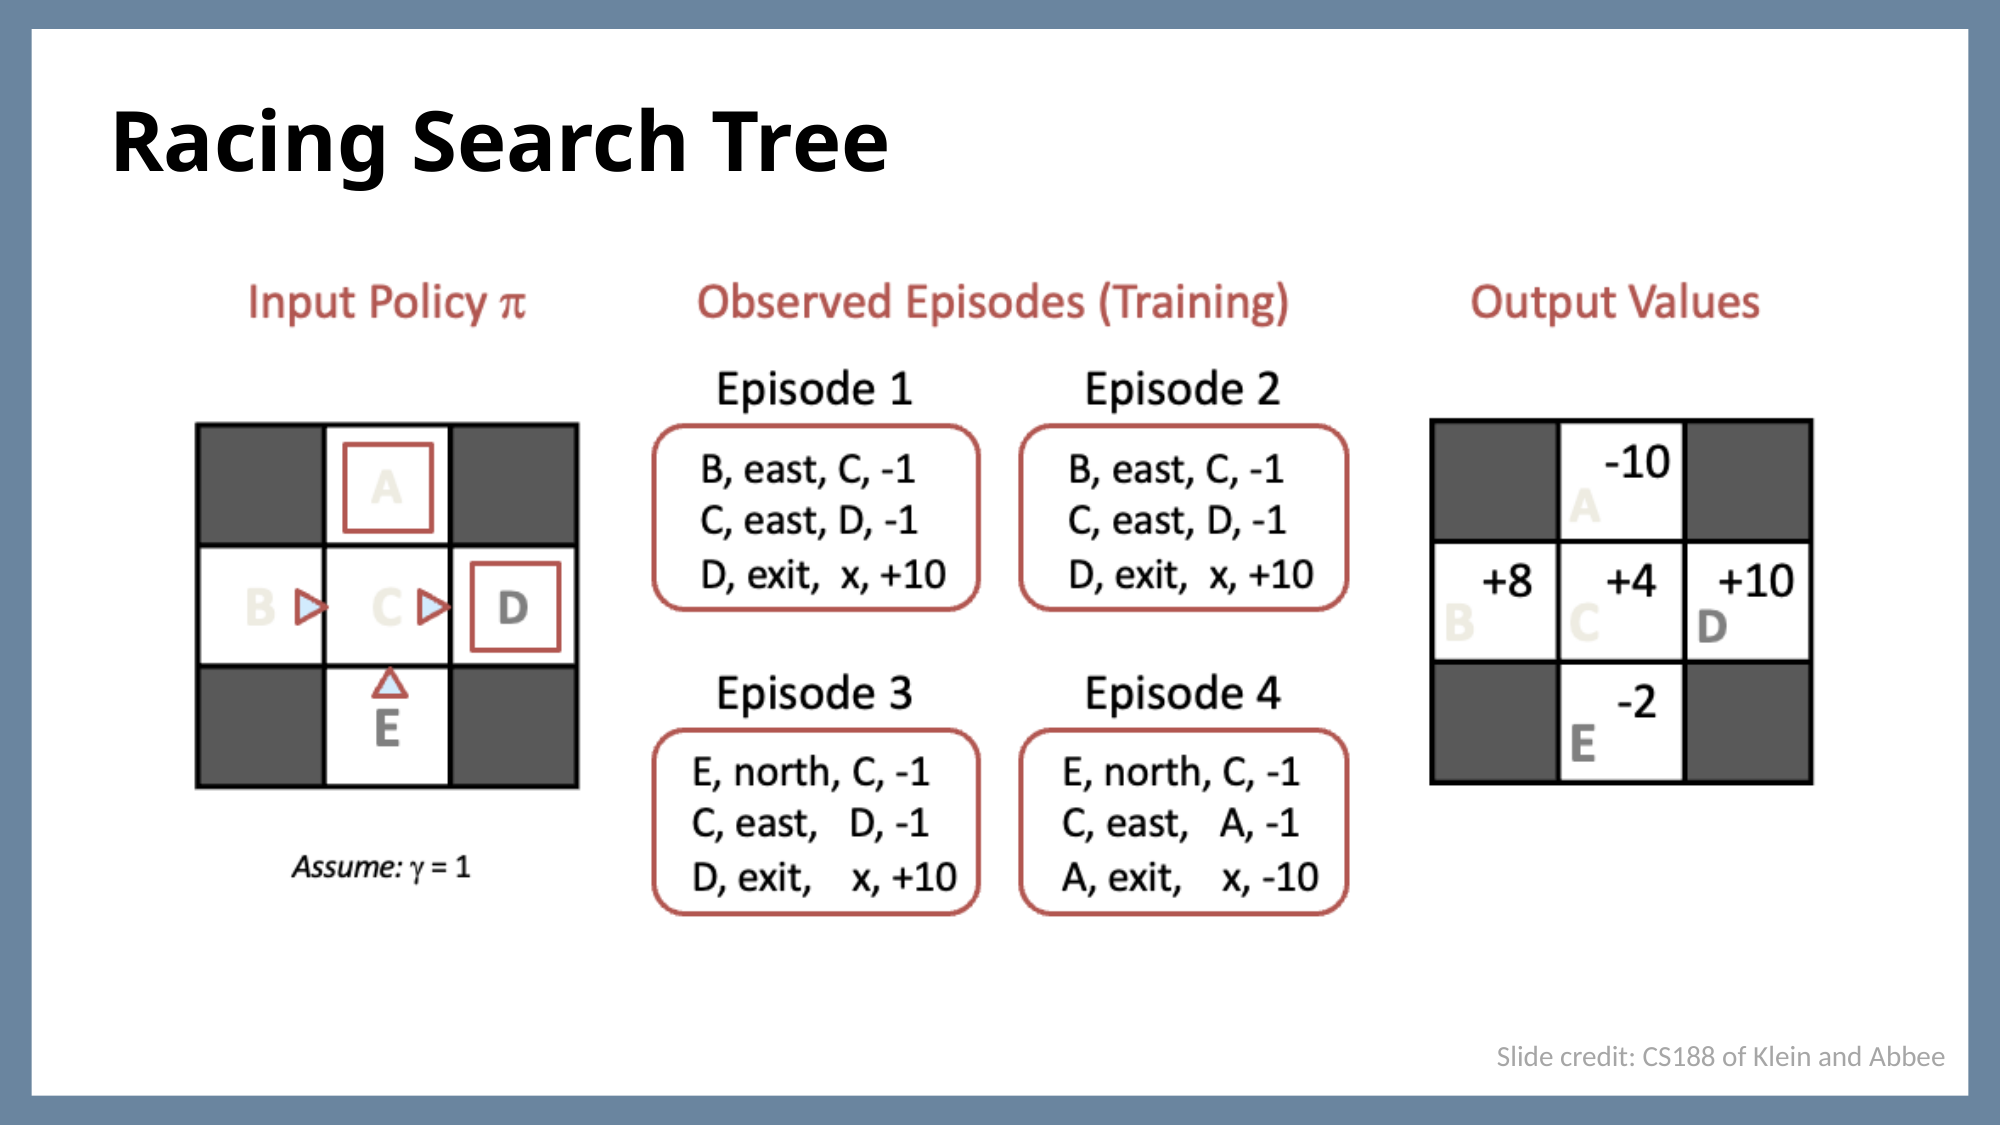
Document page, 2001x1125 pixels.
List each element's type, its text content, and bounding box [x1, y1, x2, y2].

text_box Slide credit: CS188 of Klein and Abbee [1482, 1029, 1961, 1080]
picture [161, 262, 1839, 932]
text_box [77, 68, 688, 186]
text_box Racing Search Tree [94, 69, 1177, 198]
